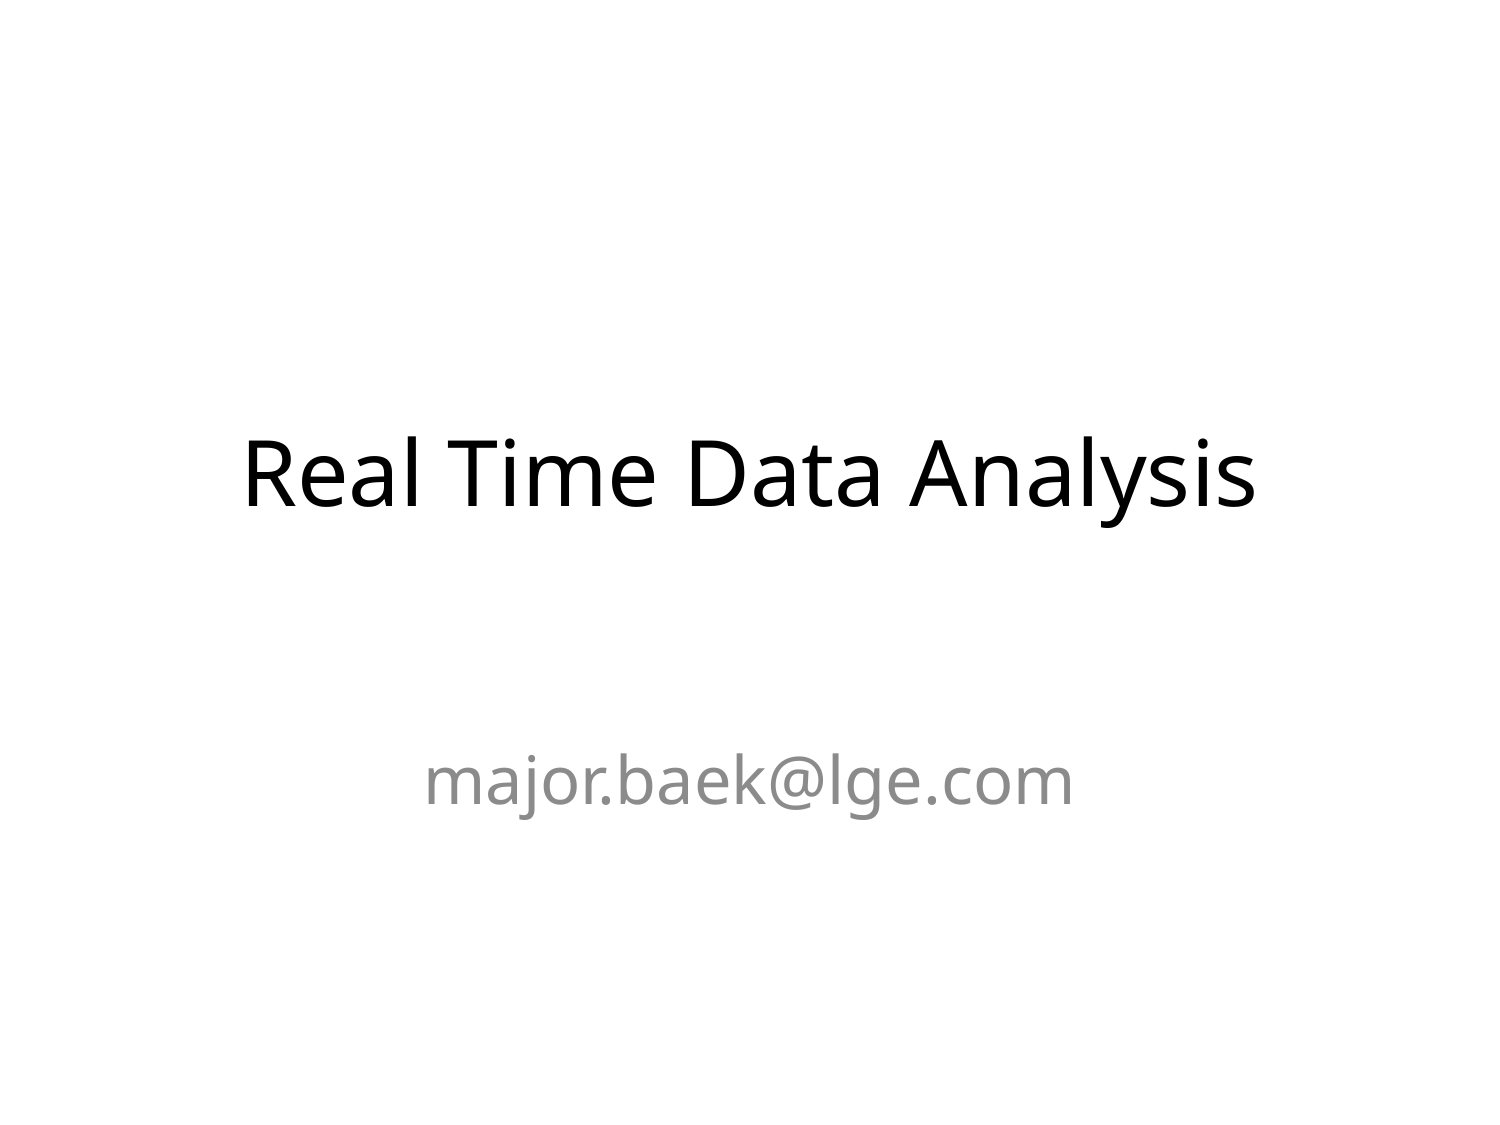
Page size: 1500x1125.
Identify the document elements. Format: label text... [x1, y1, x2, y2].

title Real Time Data Analysis [112, 349, 1388, 591]
subtitle major.baek@lge.com [225, 637, 1275, 925]
